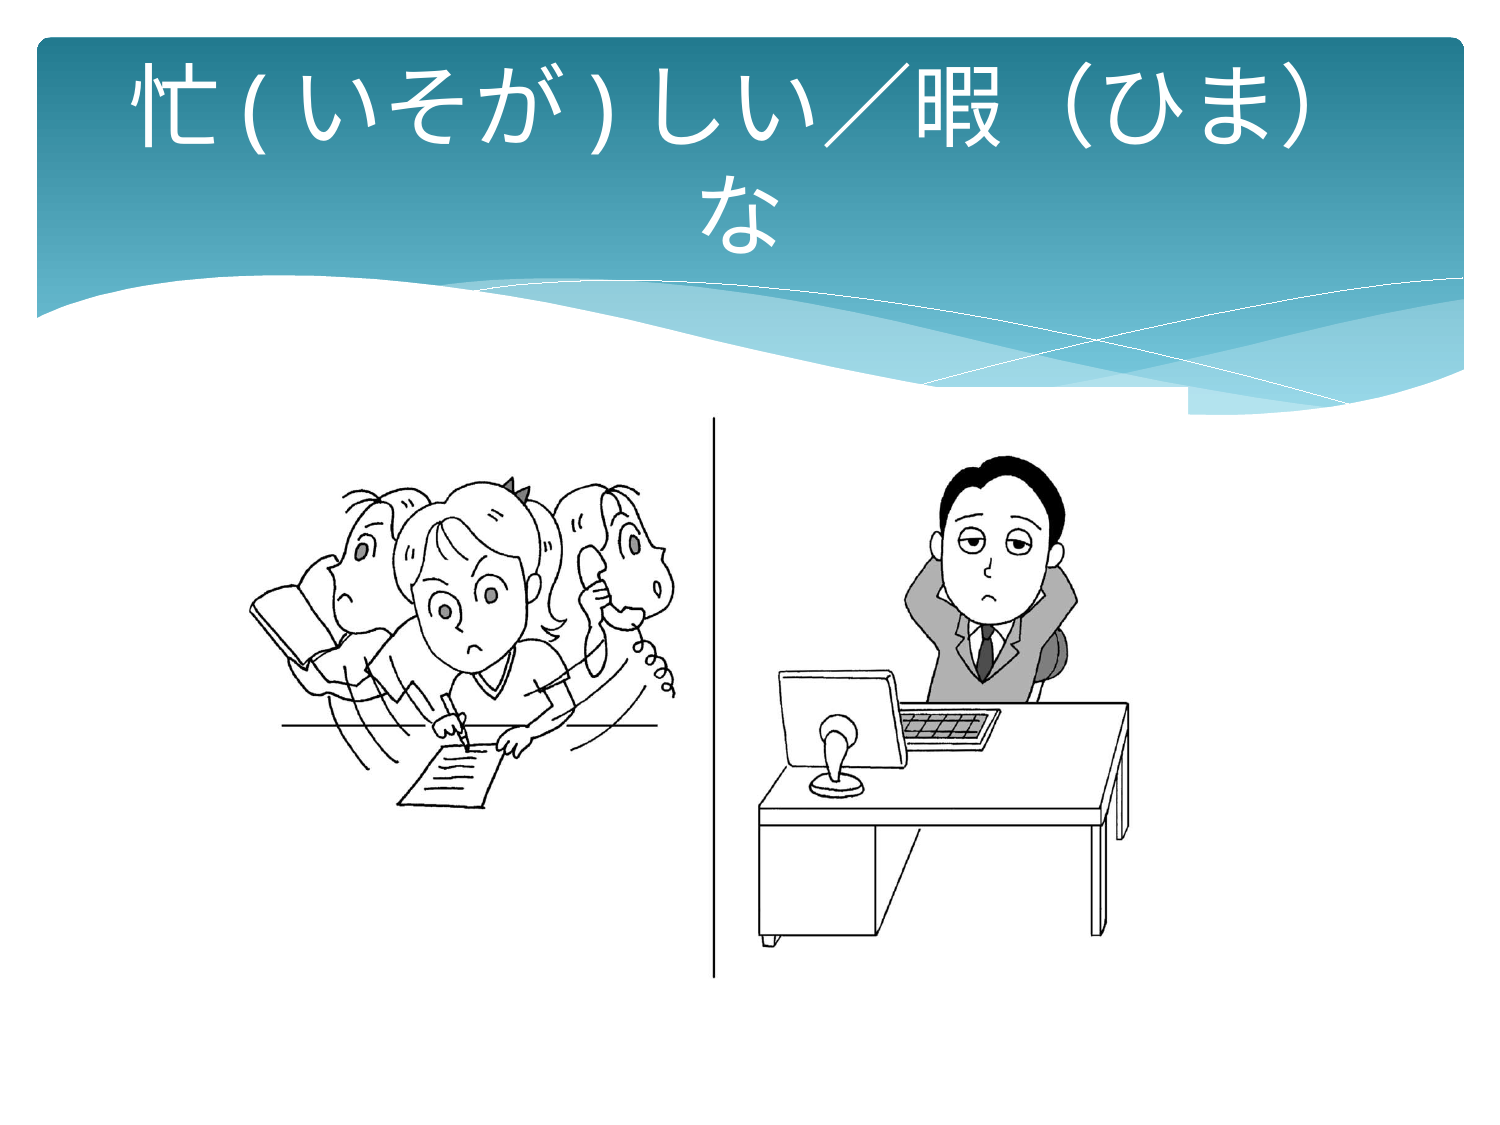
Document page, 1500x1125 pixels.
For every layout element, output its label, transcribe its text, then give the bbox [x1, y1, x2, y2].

title 忙(いそが)しい／暇（ひま）な [75, 55, 1425, 261]
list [233, 387, 1189, 1006]
